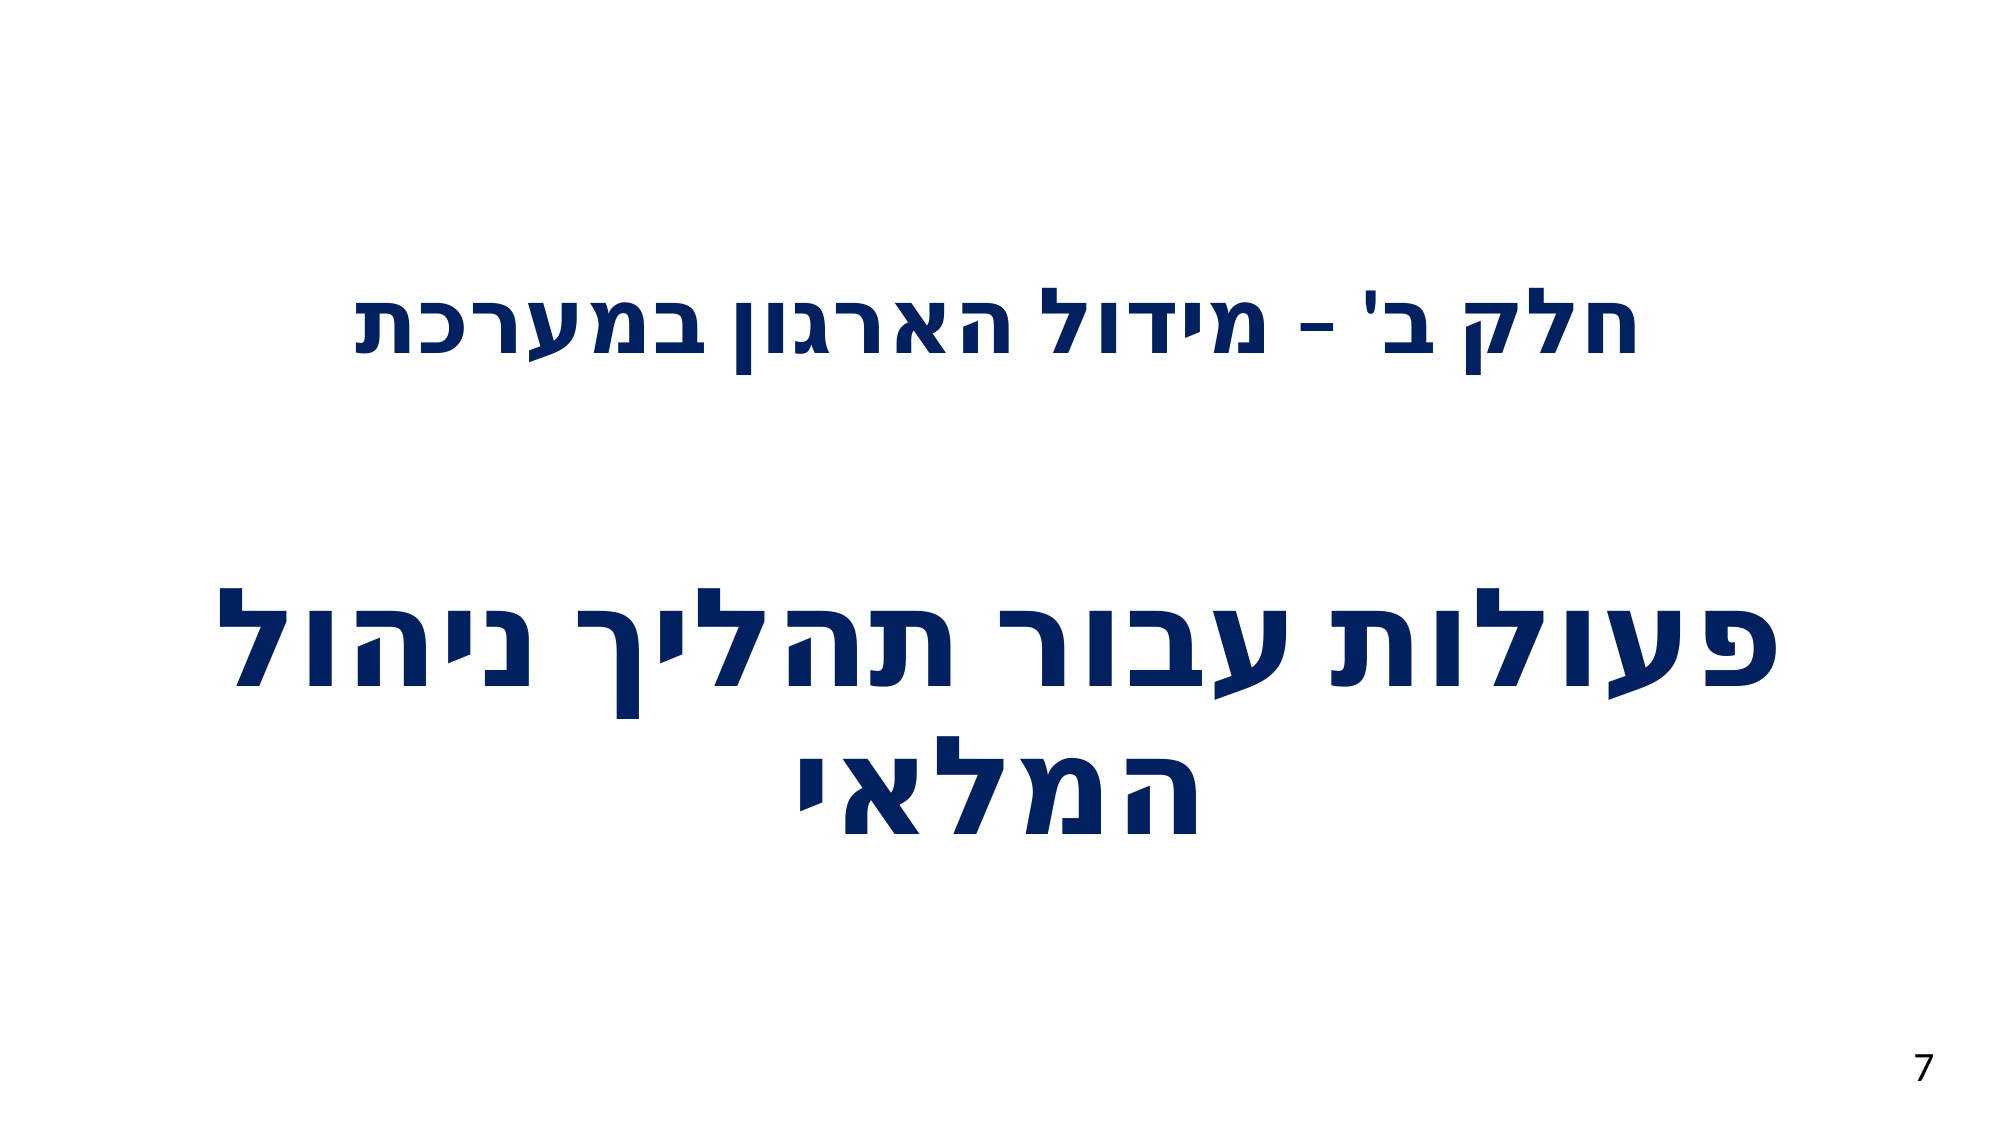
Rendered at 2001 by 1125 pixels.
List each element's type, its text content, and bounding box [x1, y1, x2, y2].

title חלק ב' – מידול הארגון במערכת [137, 214, 1863, 433]
slide_number 7 [1898, 1035, 2000, 1096]
list פעולות עבור תהליך ניהול המלאי [137, 433, 1863, 1029]
